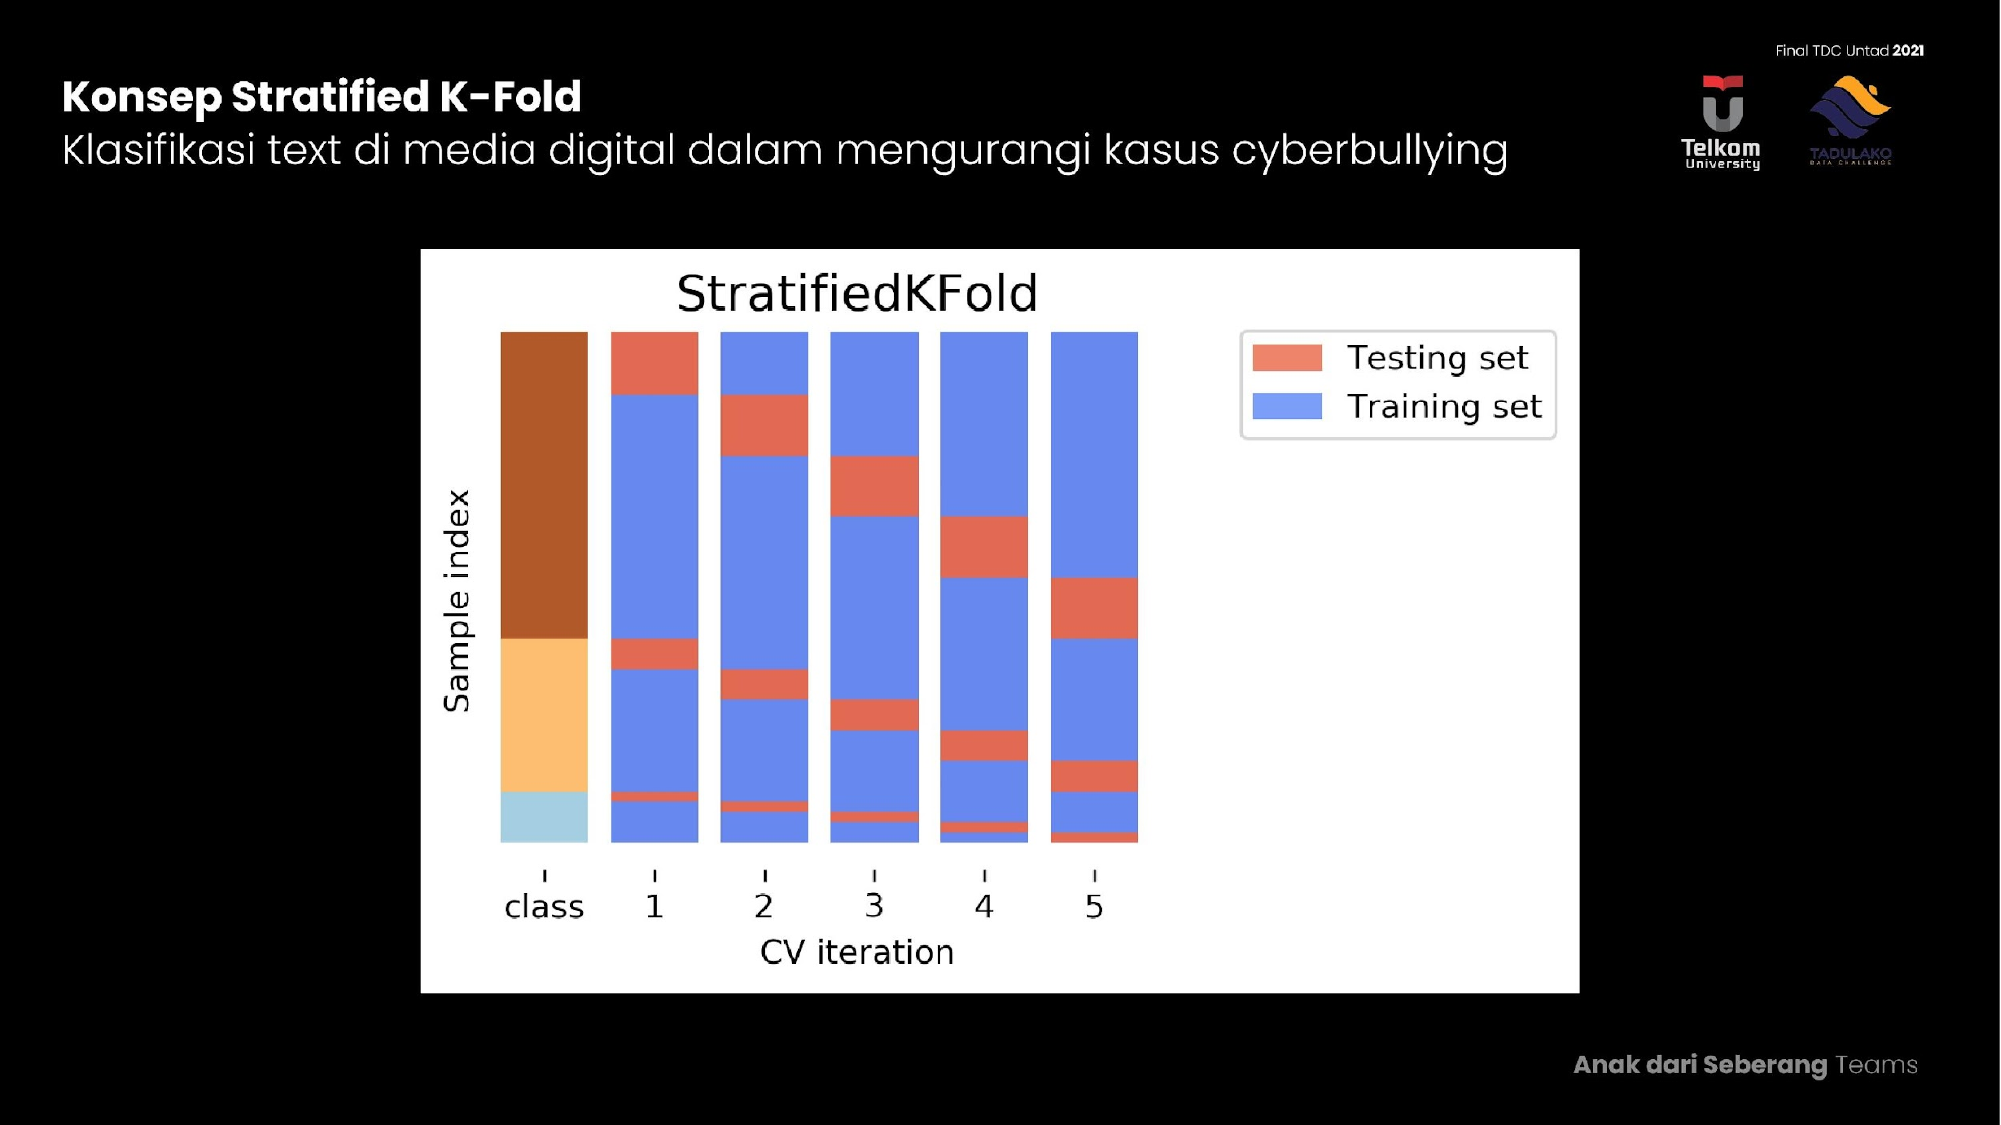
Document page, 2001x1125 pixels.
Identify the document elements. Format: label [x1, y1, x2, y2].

list [0, 0, 2000, 1125]
